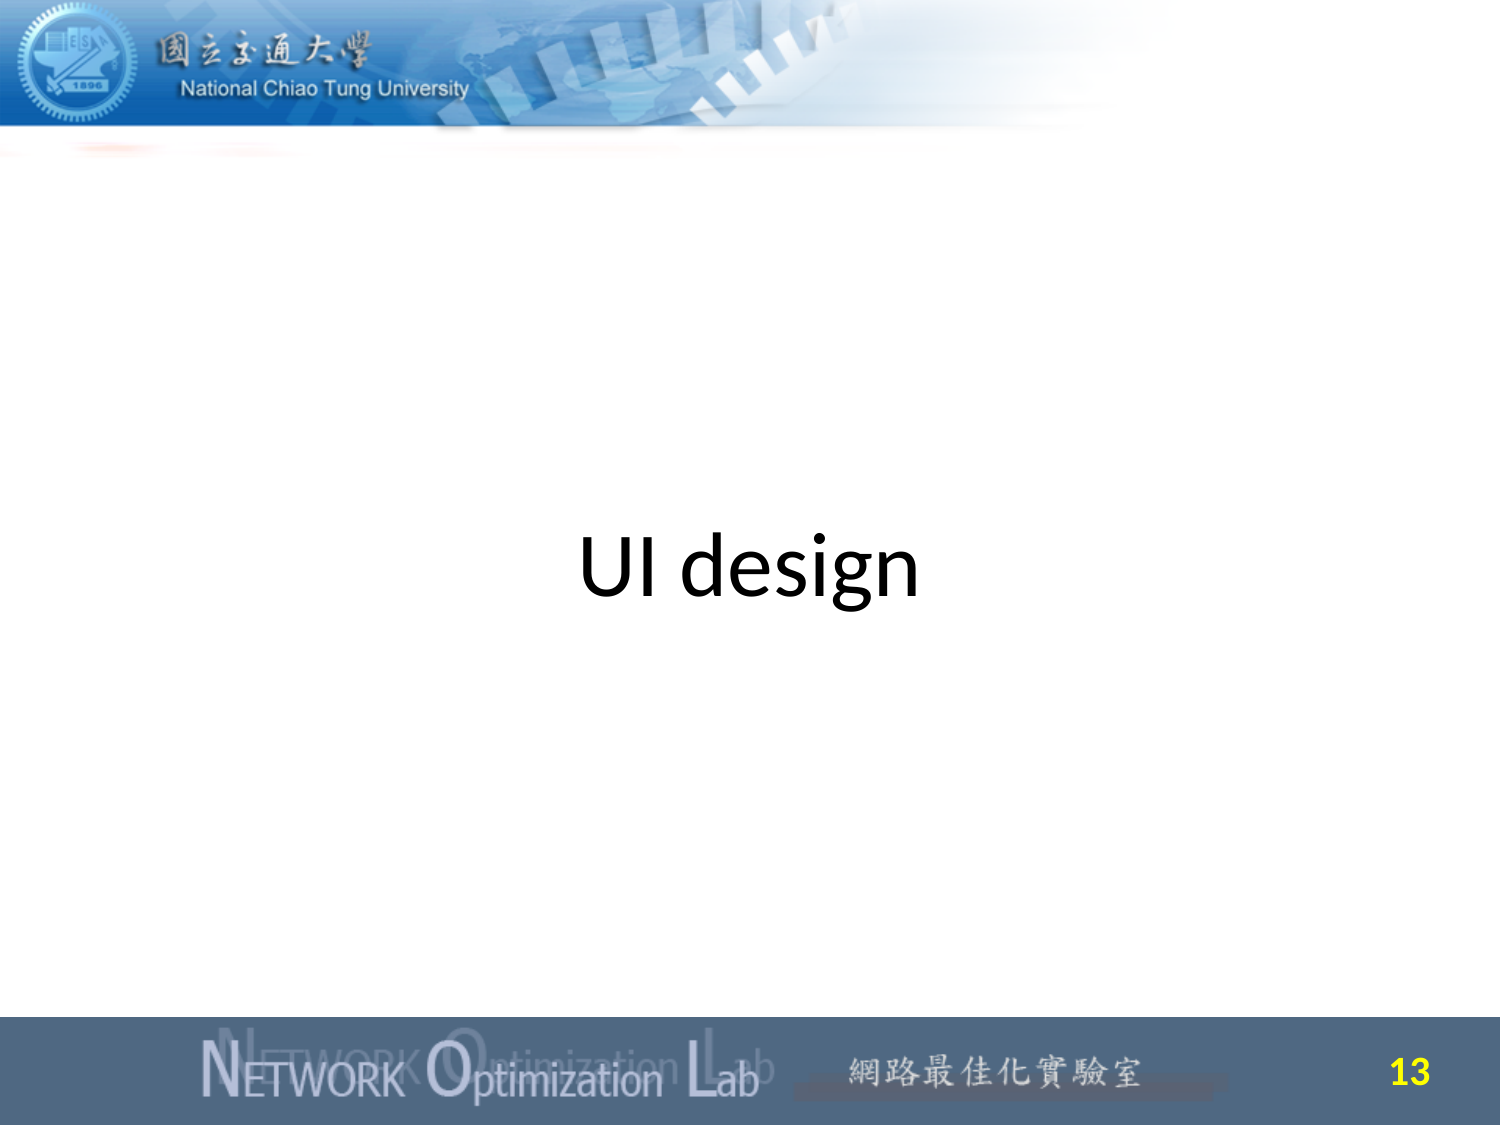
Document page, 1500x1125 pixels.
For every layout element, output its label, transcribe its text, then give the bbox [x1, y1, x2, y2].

picture [0, 0, 1500, 1017]
title UI design [112, 439, 1388, 681]
